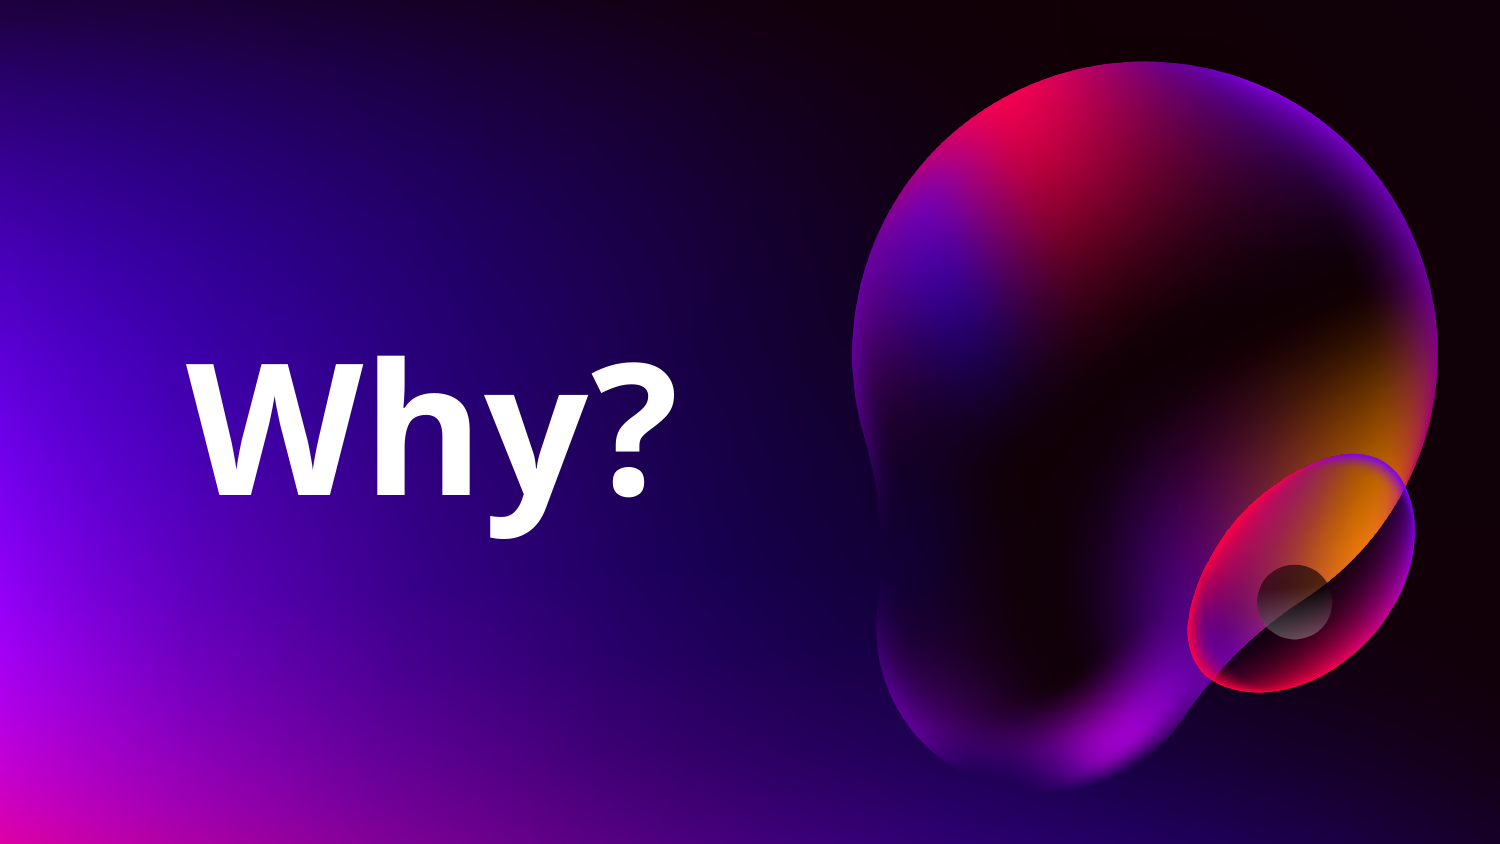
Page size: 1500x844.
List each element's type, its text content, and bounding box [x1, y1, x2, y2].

picture [0, 0, 1500, 844]
title Why? [116, 367, 750, 476]
